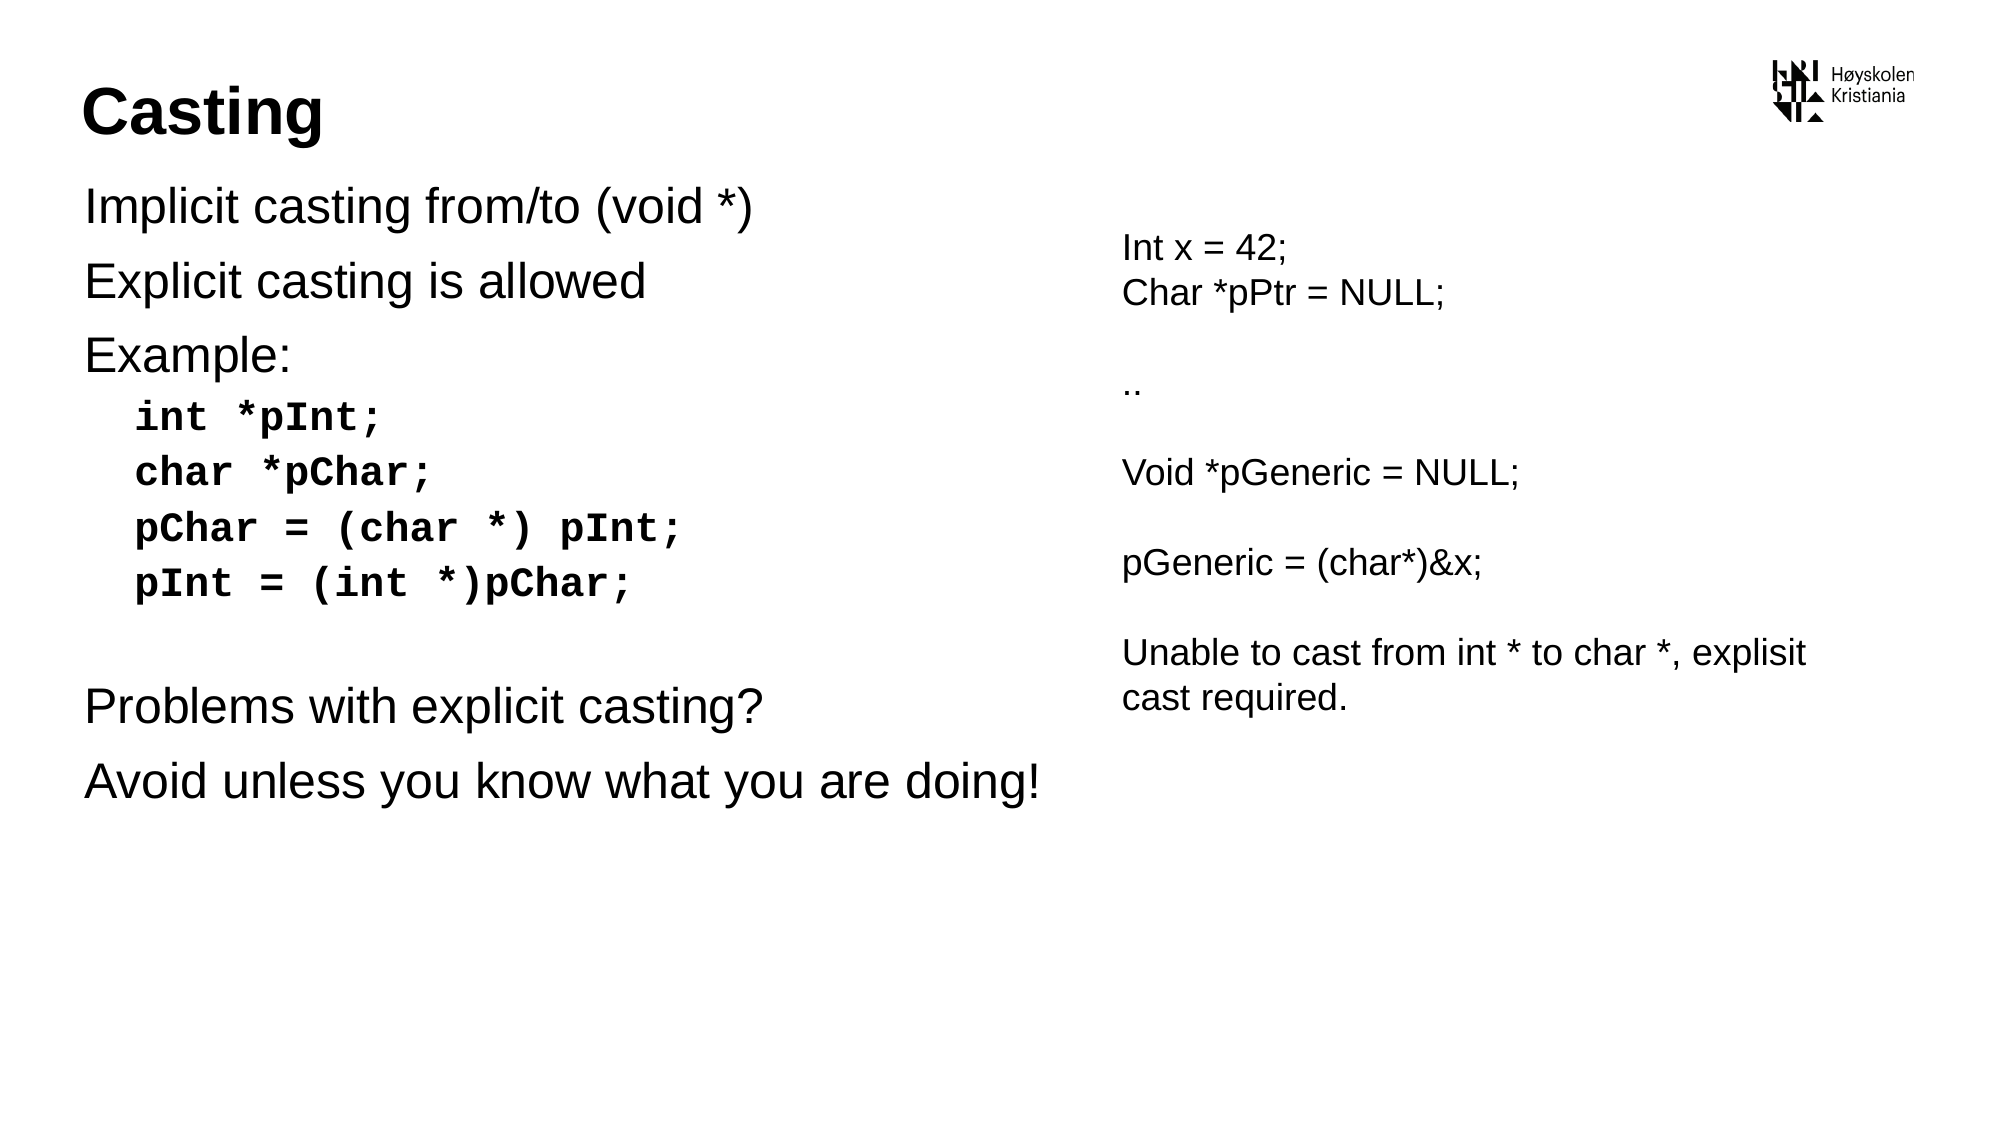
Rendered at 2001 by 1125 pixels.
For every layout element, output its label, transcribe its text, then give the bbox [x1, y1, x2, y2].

title Casting [66, 69, 1547, 172]
list Implicit casting from/to (void *) Explicit casting is allowed Example: int *pInt; char *pChar; pChar = (char *) pInt; pInt = (int *)pChar; Problems with explicit casting? Avoid unless you know what you are doing! [66, 172, 1828, 1035]
text_box Int x = 42; Char *pPtr = NULL; .. Void *pGeneric = NULL; pGeneric = (char*)&x; Unable to cast from int * to char *, explisit cast required. [1107, 215, 1828, 815]
